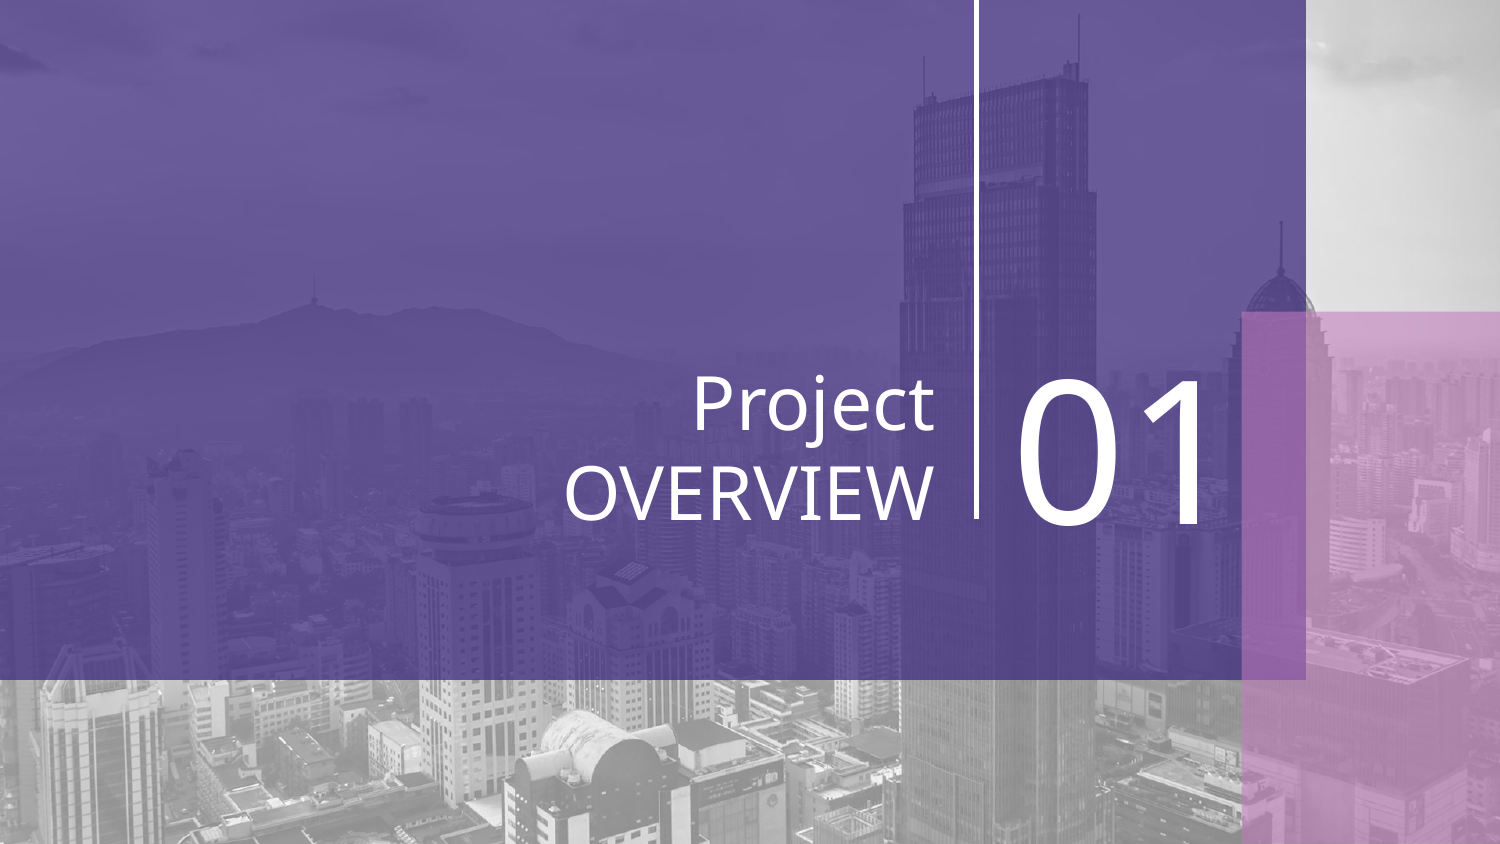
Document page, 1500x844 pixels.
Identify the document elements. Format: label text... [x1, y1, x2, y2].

title Project OVERVIEW [498, 235, 951, 551]
title 01 [996, 382, 1486, 507]
